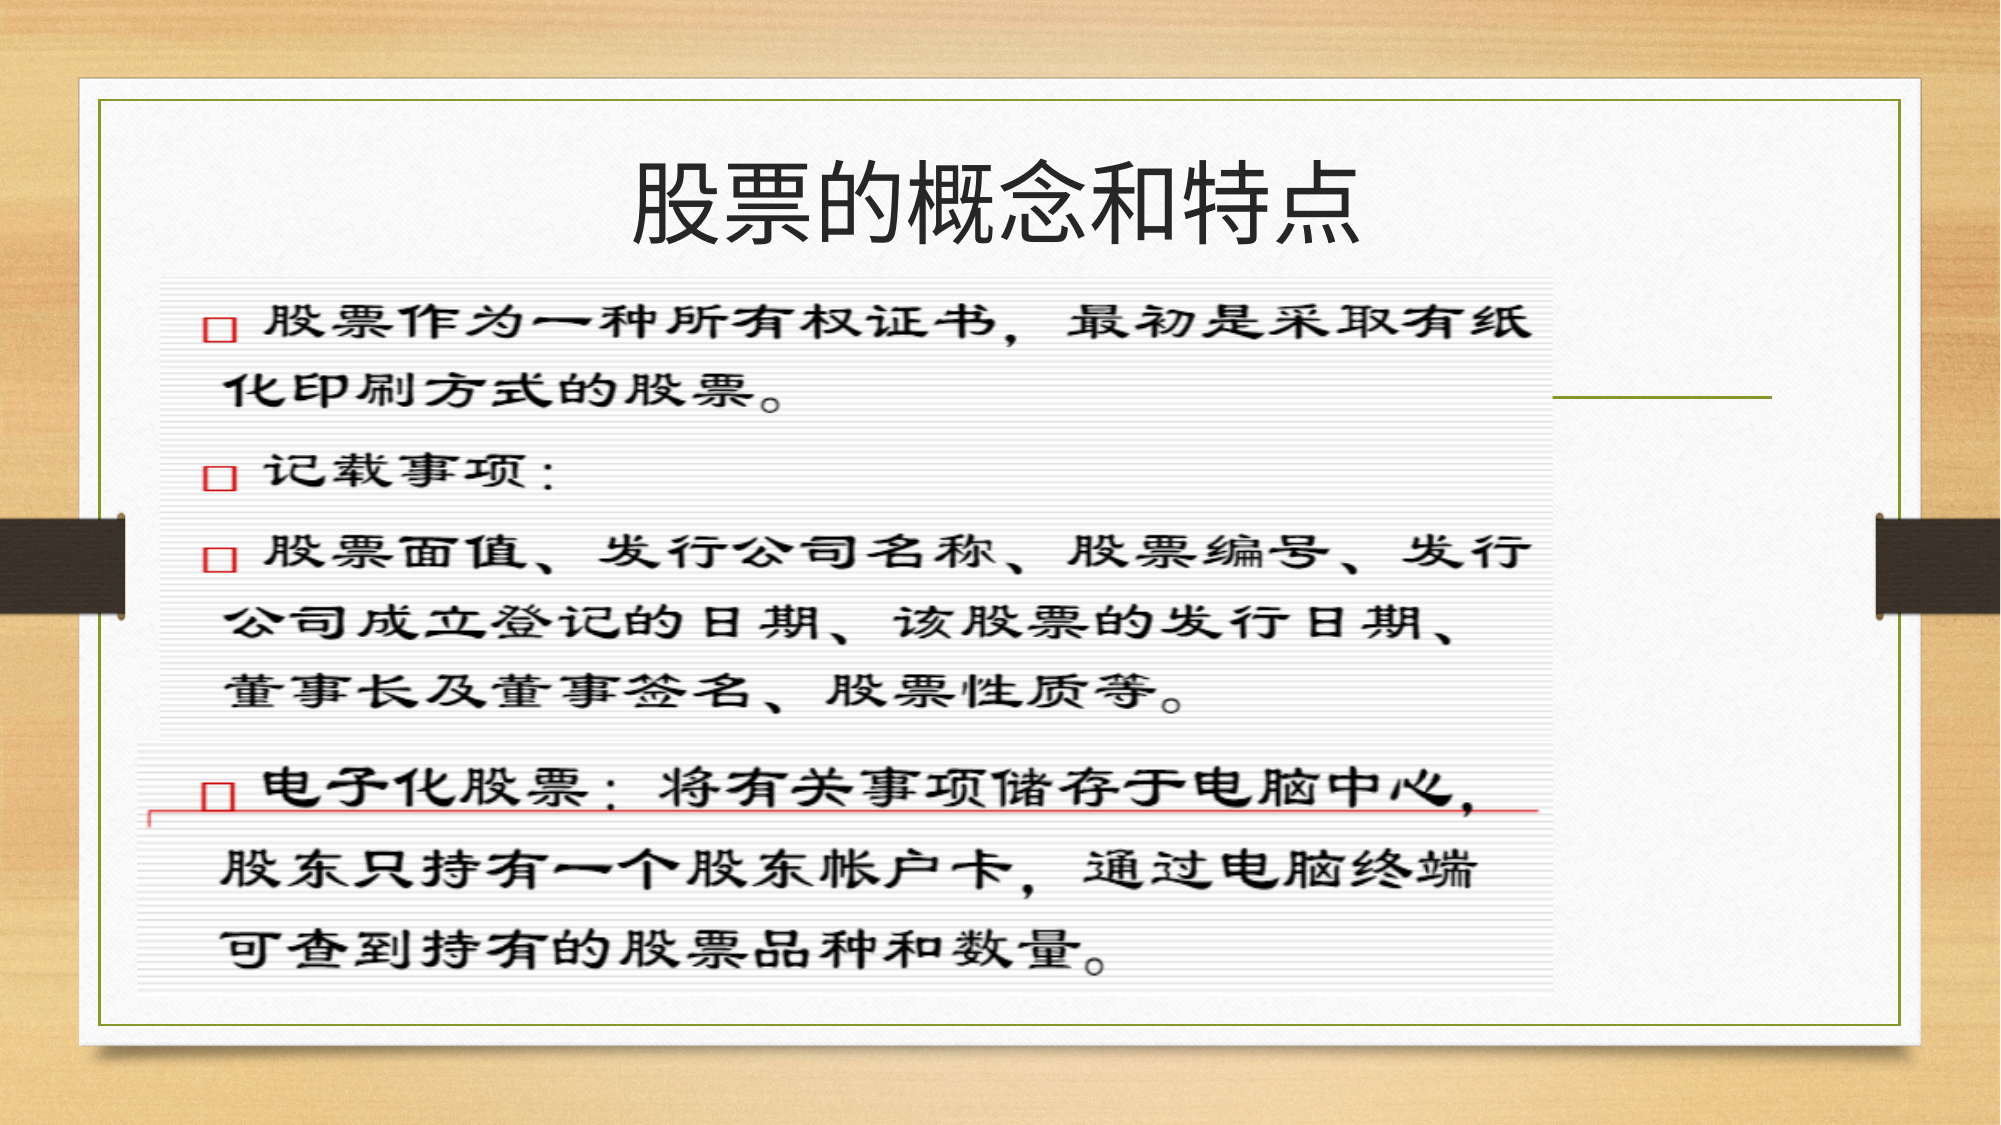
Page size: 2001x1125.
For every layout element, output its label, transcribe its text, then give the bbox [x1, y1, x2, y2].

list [160, 277, 1553, 741]
title 股票的概念和特点 [210, 93, 1786, 308]
picture [0, 0, 2001, 1125]
